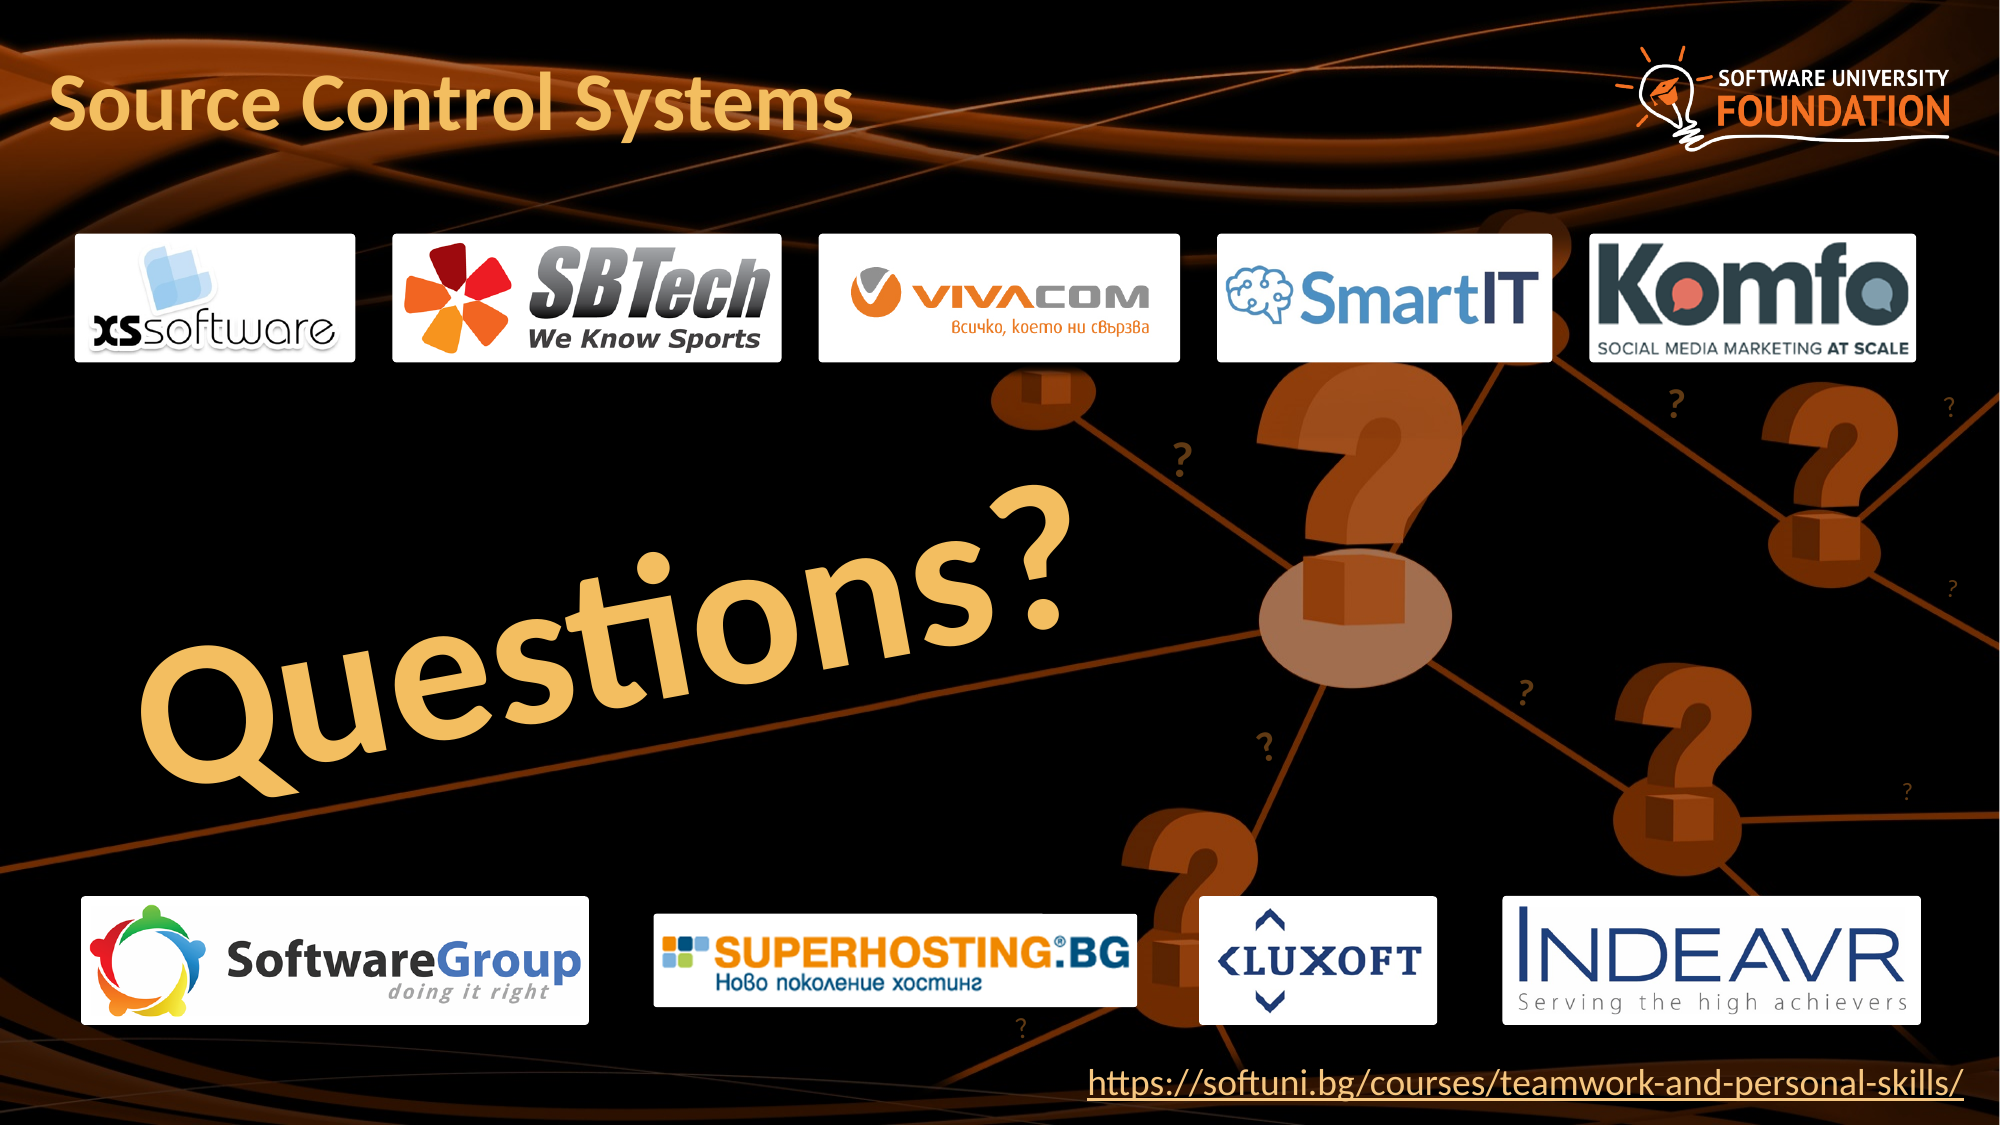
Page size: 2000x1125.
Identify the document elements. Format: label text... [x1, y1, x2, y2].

list https://softuni.bg/courses/teamwork-and-personal-skills/ [250, 1050, 1971, 1110]
title Source Control Systems [30, 19, 1595, 188]
picture [0, 0, 2000, 1125]
